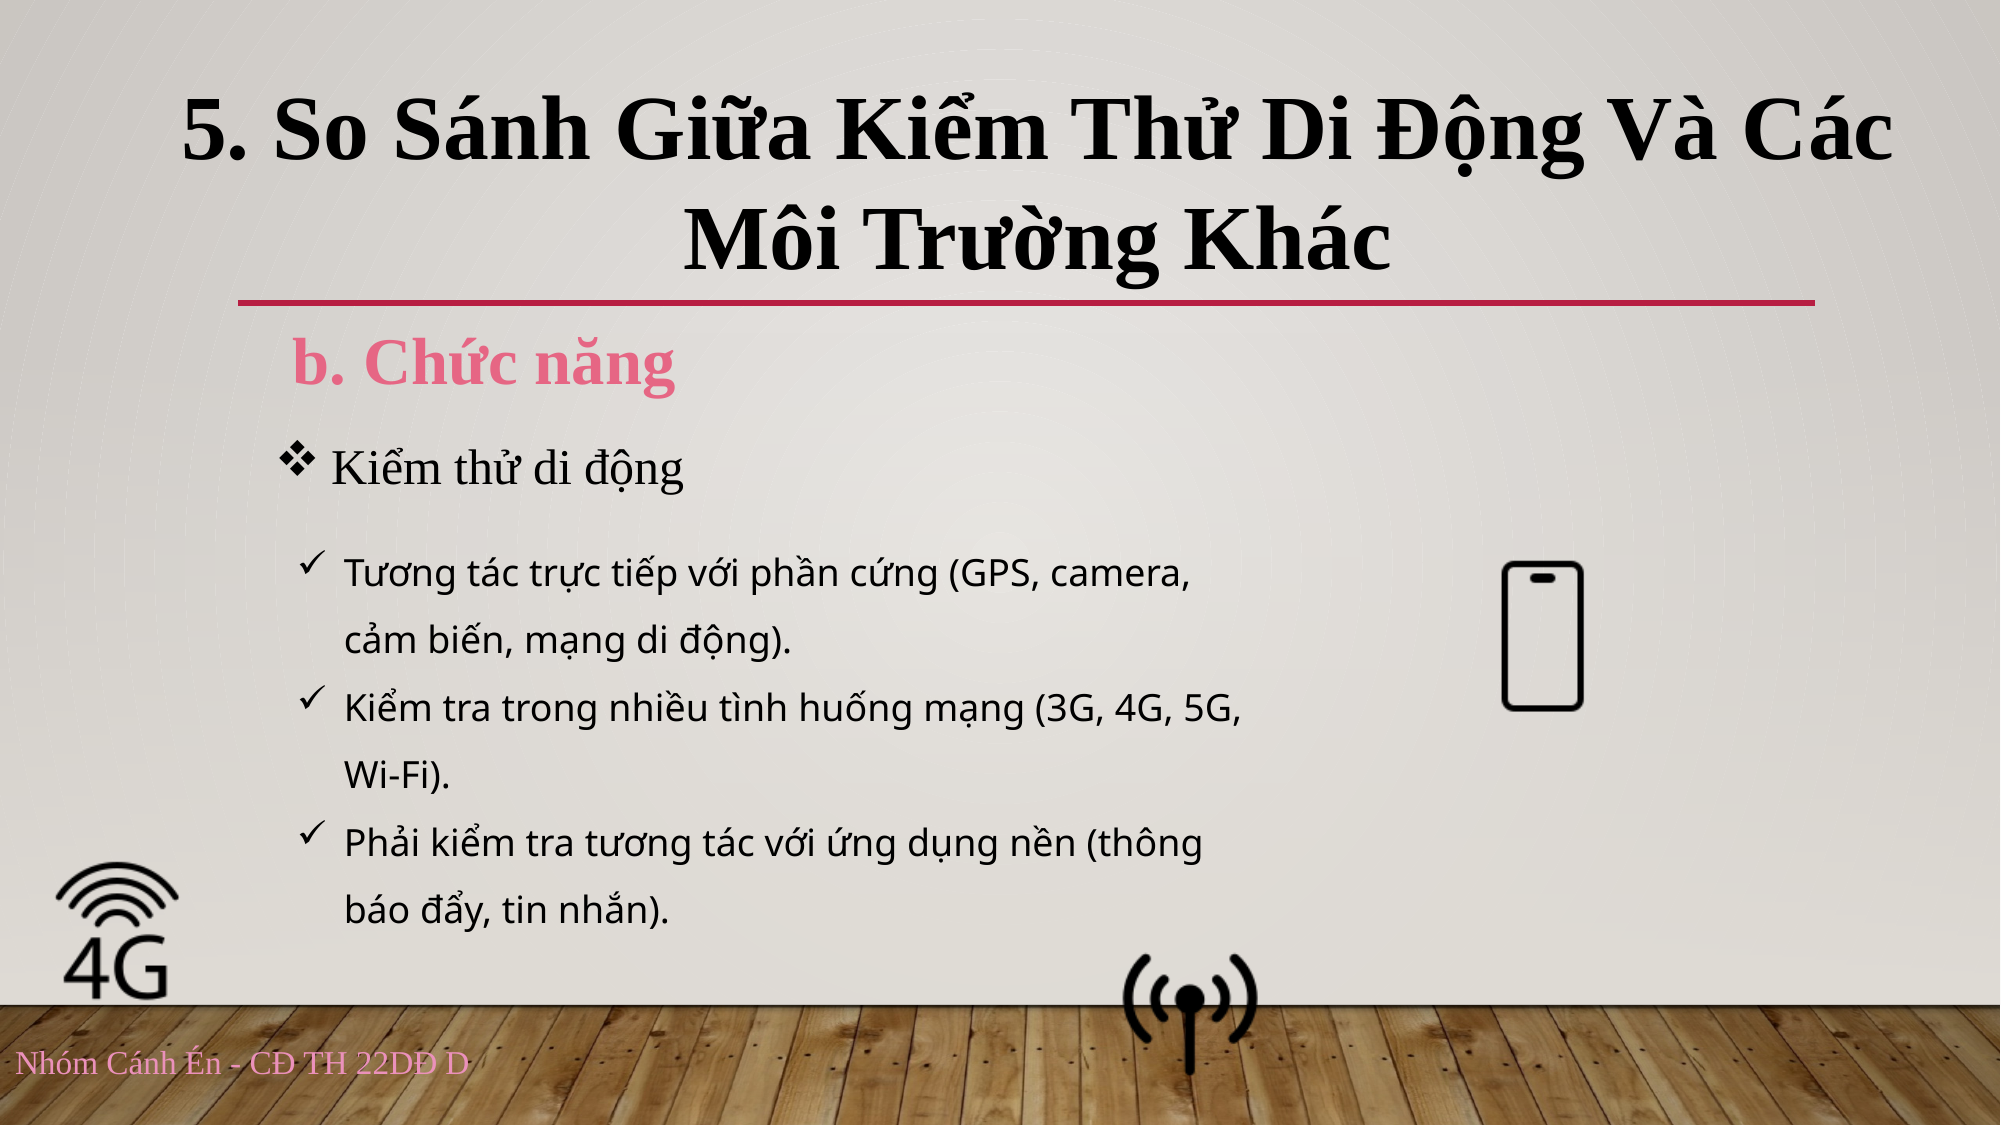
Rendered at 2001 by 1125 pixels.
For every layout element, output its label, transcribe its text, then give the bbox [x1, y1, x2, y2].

picture [1464, 558, 1622, 715]
picture [491, 931, 2000, 1125]
text_box 5. So Sánh Giữa Kiểm Thử Di Động Và Các Môi Trường Khác [127, 60, 1948, 295]
text_box Tương tác trực tiếp với phần cứng (GPS, camera, cảm biến, mạng di động). Kiểm tra trong nhiều tình huống mạng (3G, 4G, 5G, Wi-Fi). Phải kiểm tra tương tác với ứng dụng nền (thông báo đẩy, tin nhắn). [282, 518, 1282, 939]
text_box b. Chức năng [211, 349, 758, 415]
text_box Kiểm thử di động [260, 427, 758, 503]
picture [39, 856, 196, 1013]
footer Nhóm Cánh Én - CĐ TH 22DĐ D [0, 997, 491, 1125]
